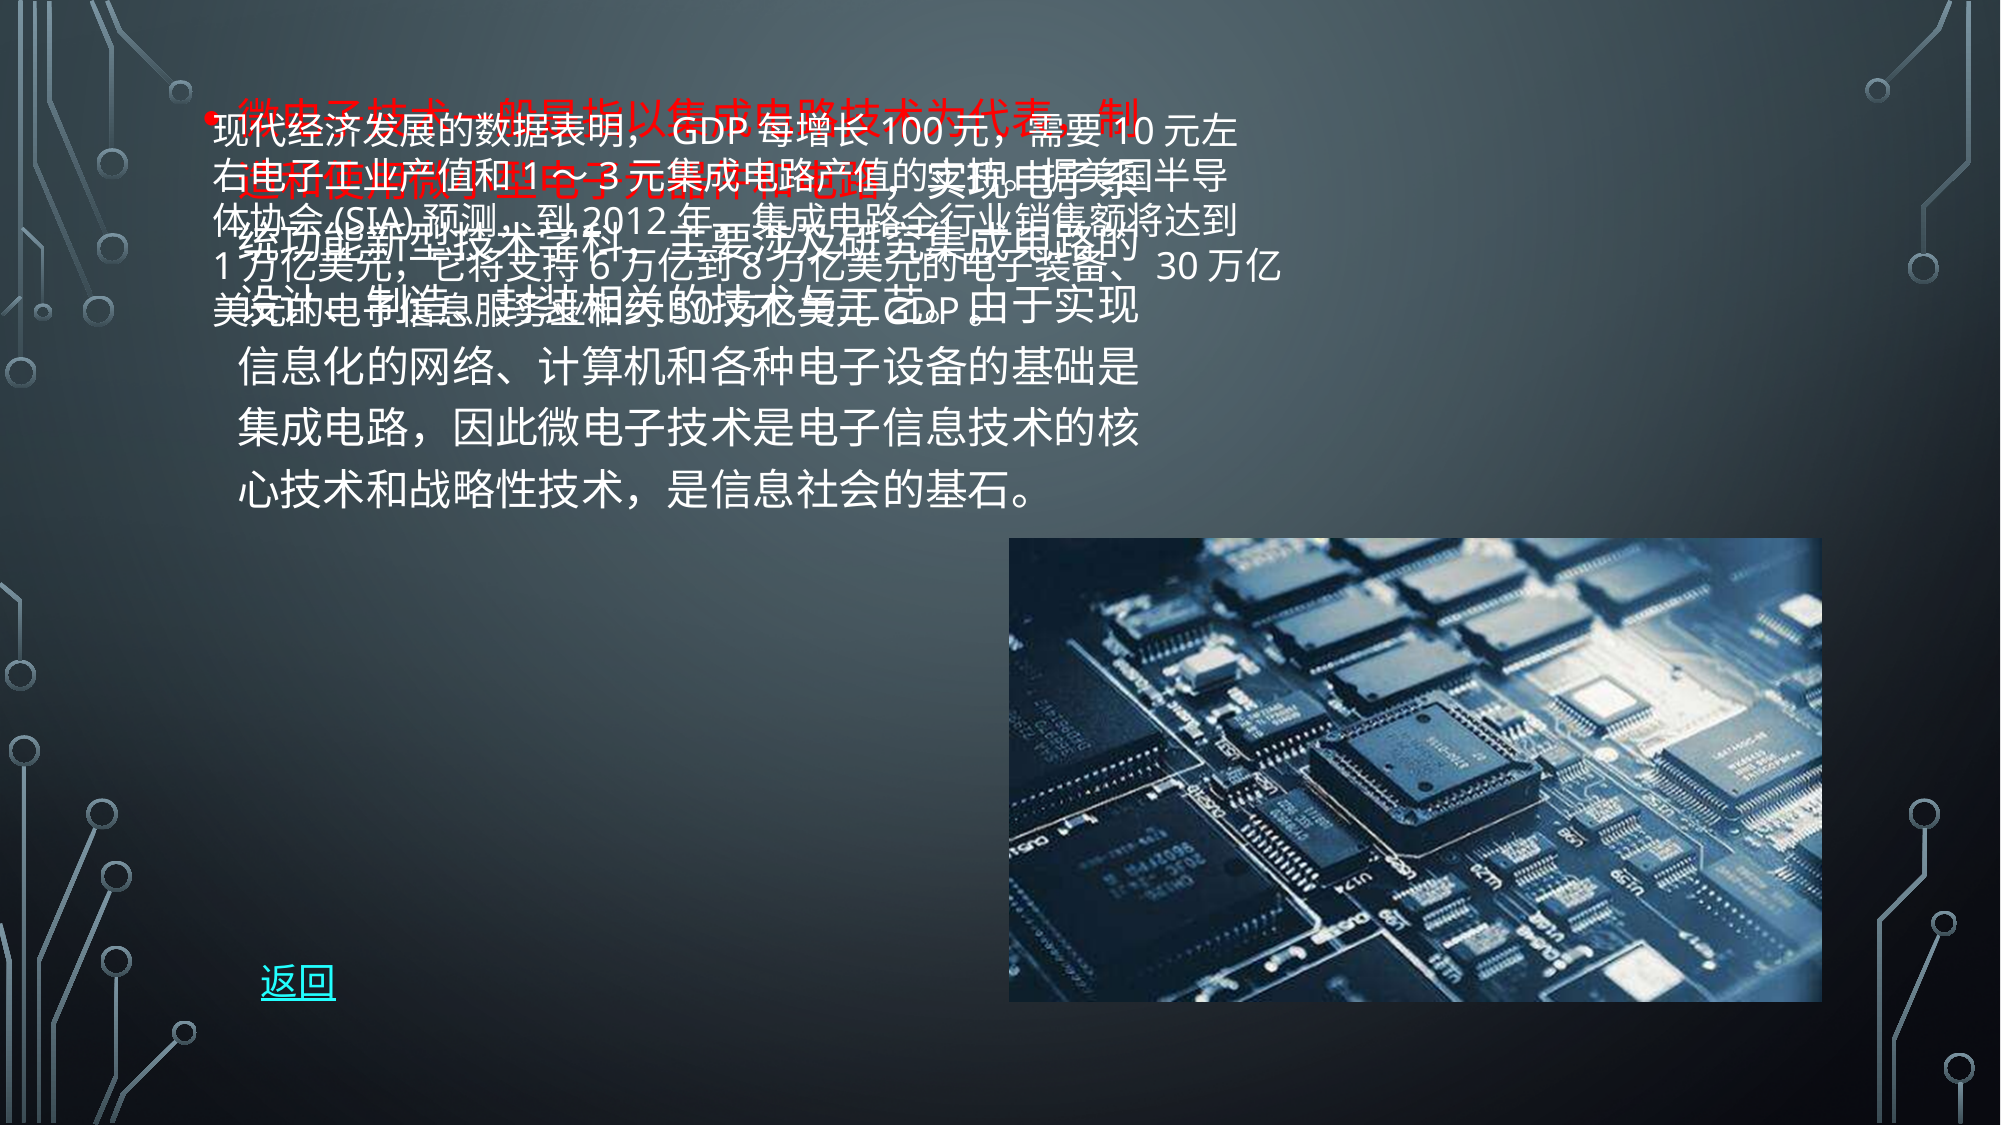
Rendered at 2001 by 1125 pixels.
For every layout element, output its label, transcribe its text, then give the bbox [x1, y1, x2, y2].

list 微电子技术一般是指以集成电路技术为代表，制造和使用微小型电子元器件和电路，实现电子系统功能新型技术学科，主要涉及研究集成电路的设计、制造、封装相关的技术与工艺。由于实现信息化的网络、计算机和各种电子设备的基础是集成电路，因此微电子技术是电子信息技术的核心技术和战略性技术，是信息社会的基石。 [187, 74, 1179, 563]
text_box 返回 [245, 950, 351, 1019]
picture [1009, 538, 1822, 1002]
text_box 现代经济发展的数据表明，GDP每增长100元，需要10元左 右电子工业产值和1～3元集成电路产值的支持。据美国半导 体协会(SIA)预测，到2012年，集成电路全行业销售额将达到 1万亿美元，它将支持6万亿到8万亿美元的电子装备、30万亿 美元的电子信息服务业和约50万亿美元GDP。 [197, 99, 1298, 340]
